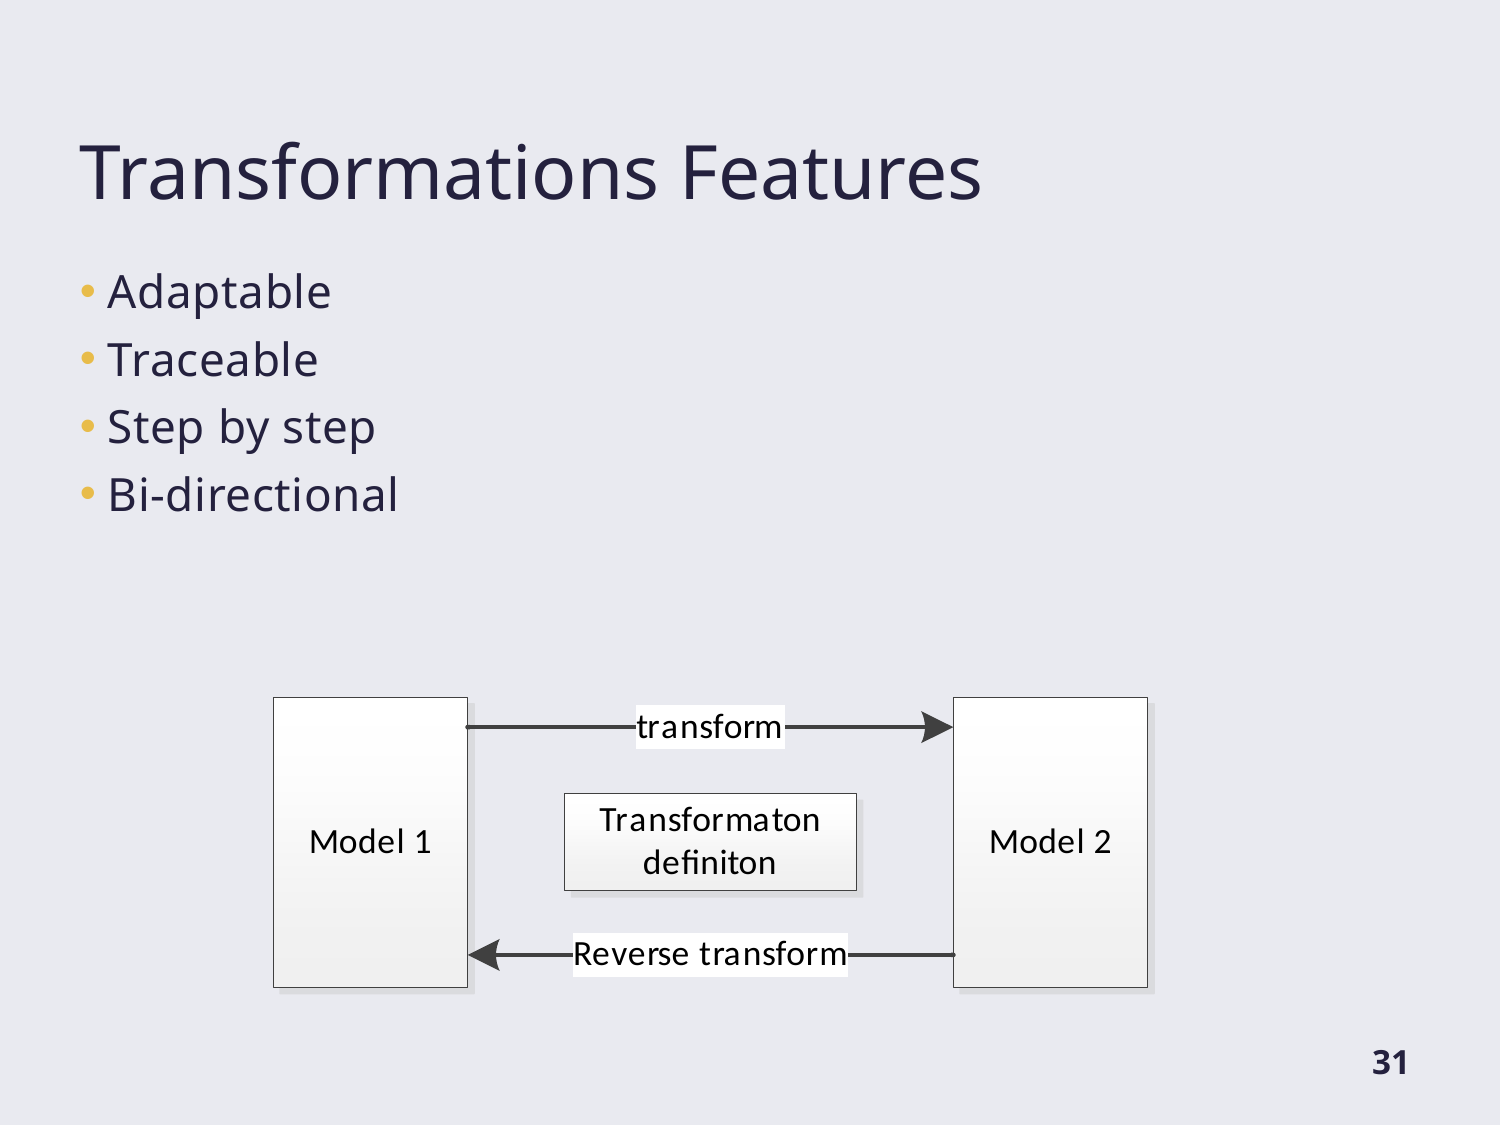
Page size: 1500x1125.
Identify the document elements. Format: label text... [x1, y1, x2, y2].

title Transformations Features [64, 78, 1424, 222]
list Adaptable Traceable Step by step Bi-directional [64, 255, 732, 1047]
slide_number 31 [1074, 1024, 1425, 1103]
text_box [265, 680, 1157, 998]
